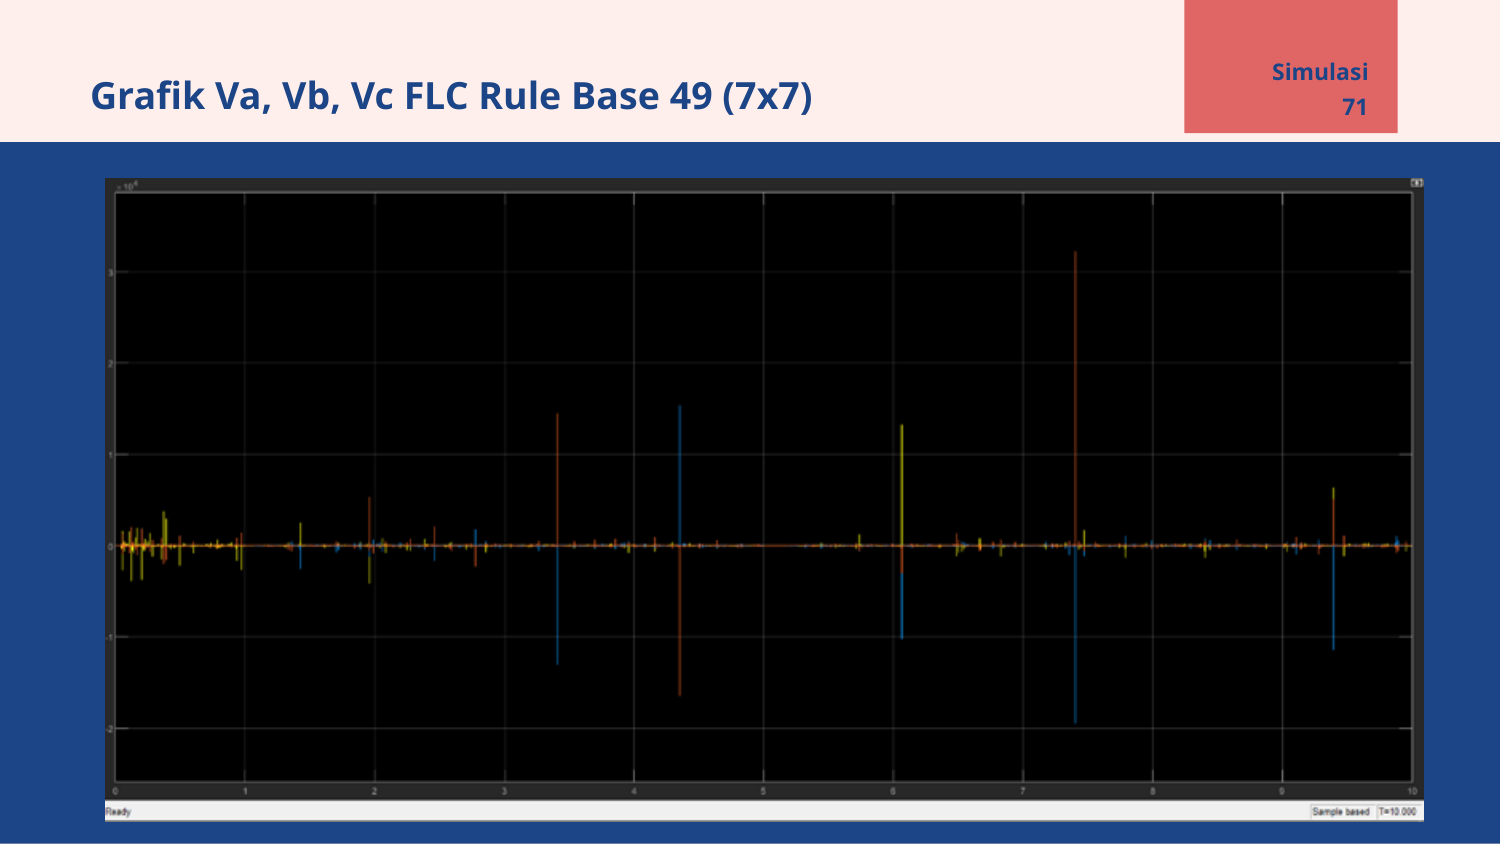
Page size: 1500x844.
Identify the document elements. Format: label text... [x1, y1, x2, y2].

list Grafik Va, Vb, Vc FLC Rule Base 49 (7x7) [0, 49, 1074, 110]
text_box [0, 142, 1500, 844]
picture [104, 177, 1425, 822]
title Simulasi [1111, 21, 1384, 101]
slide_number 71 [1293, 77, 1384, 143]
